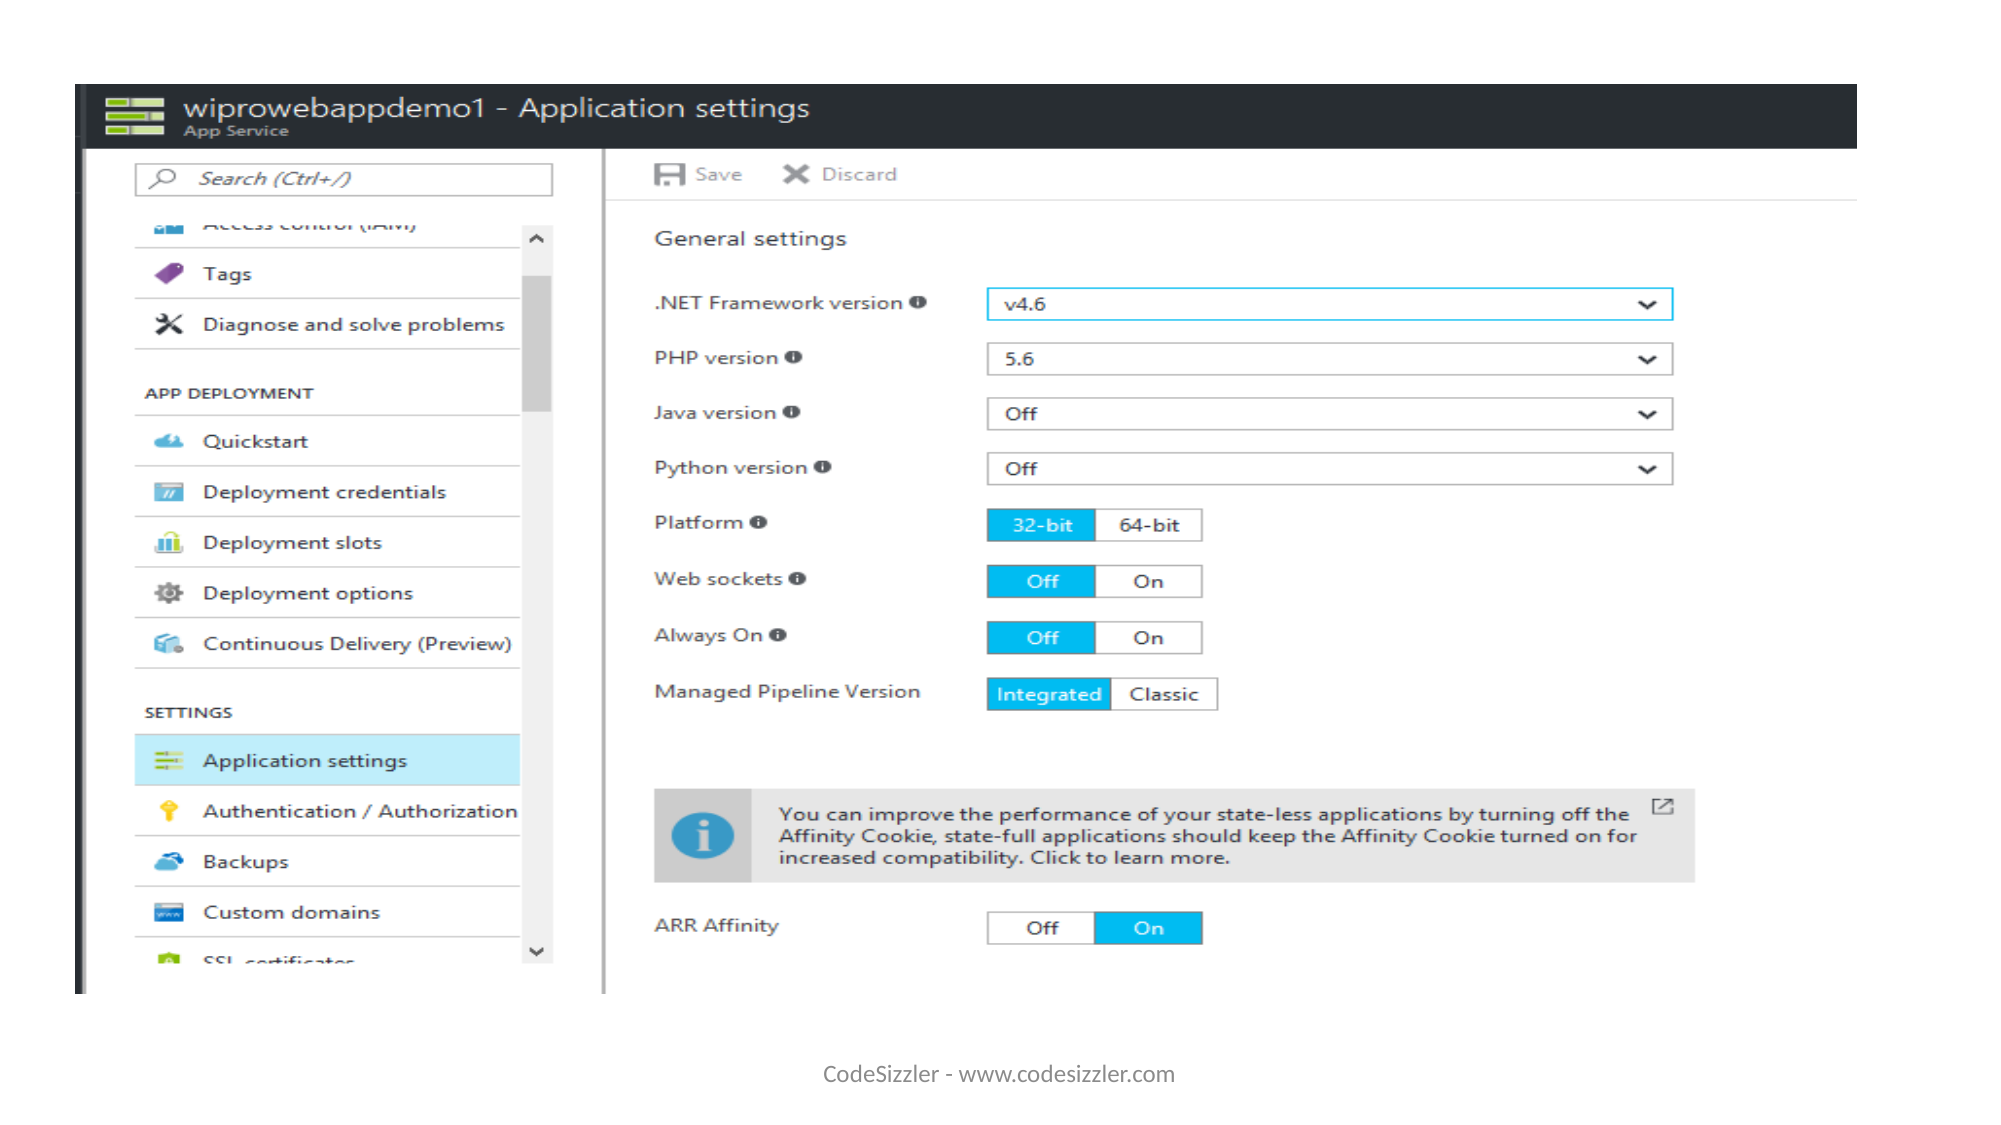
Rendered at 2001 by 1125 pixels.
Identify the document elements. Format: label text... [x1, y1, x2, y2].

picture [74, 84, 1857, 994]
footer CodeSizzler - www.codesizzler.com [662, 1042, 1338, 1103]
